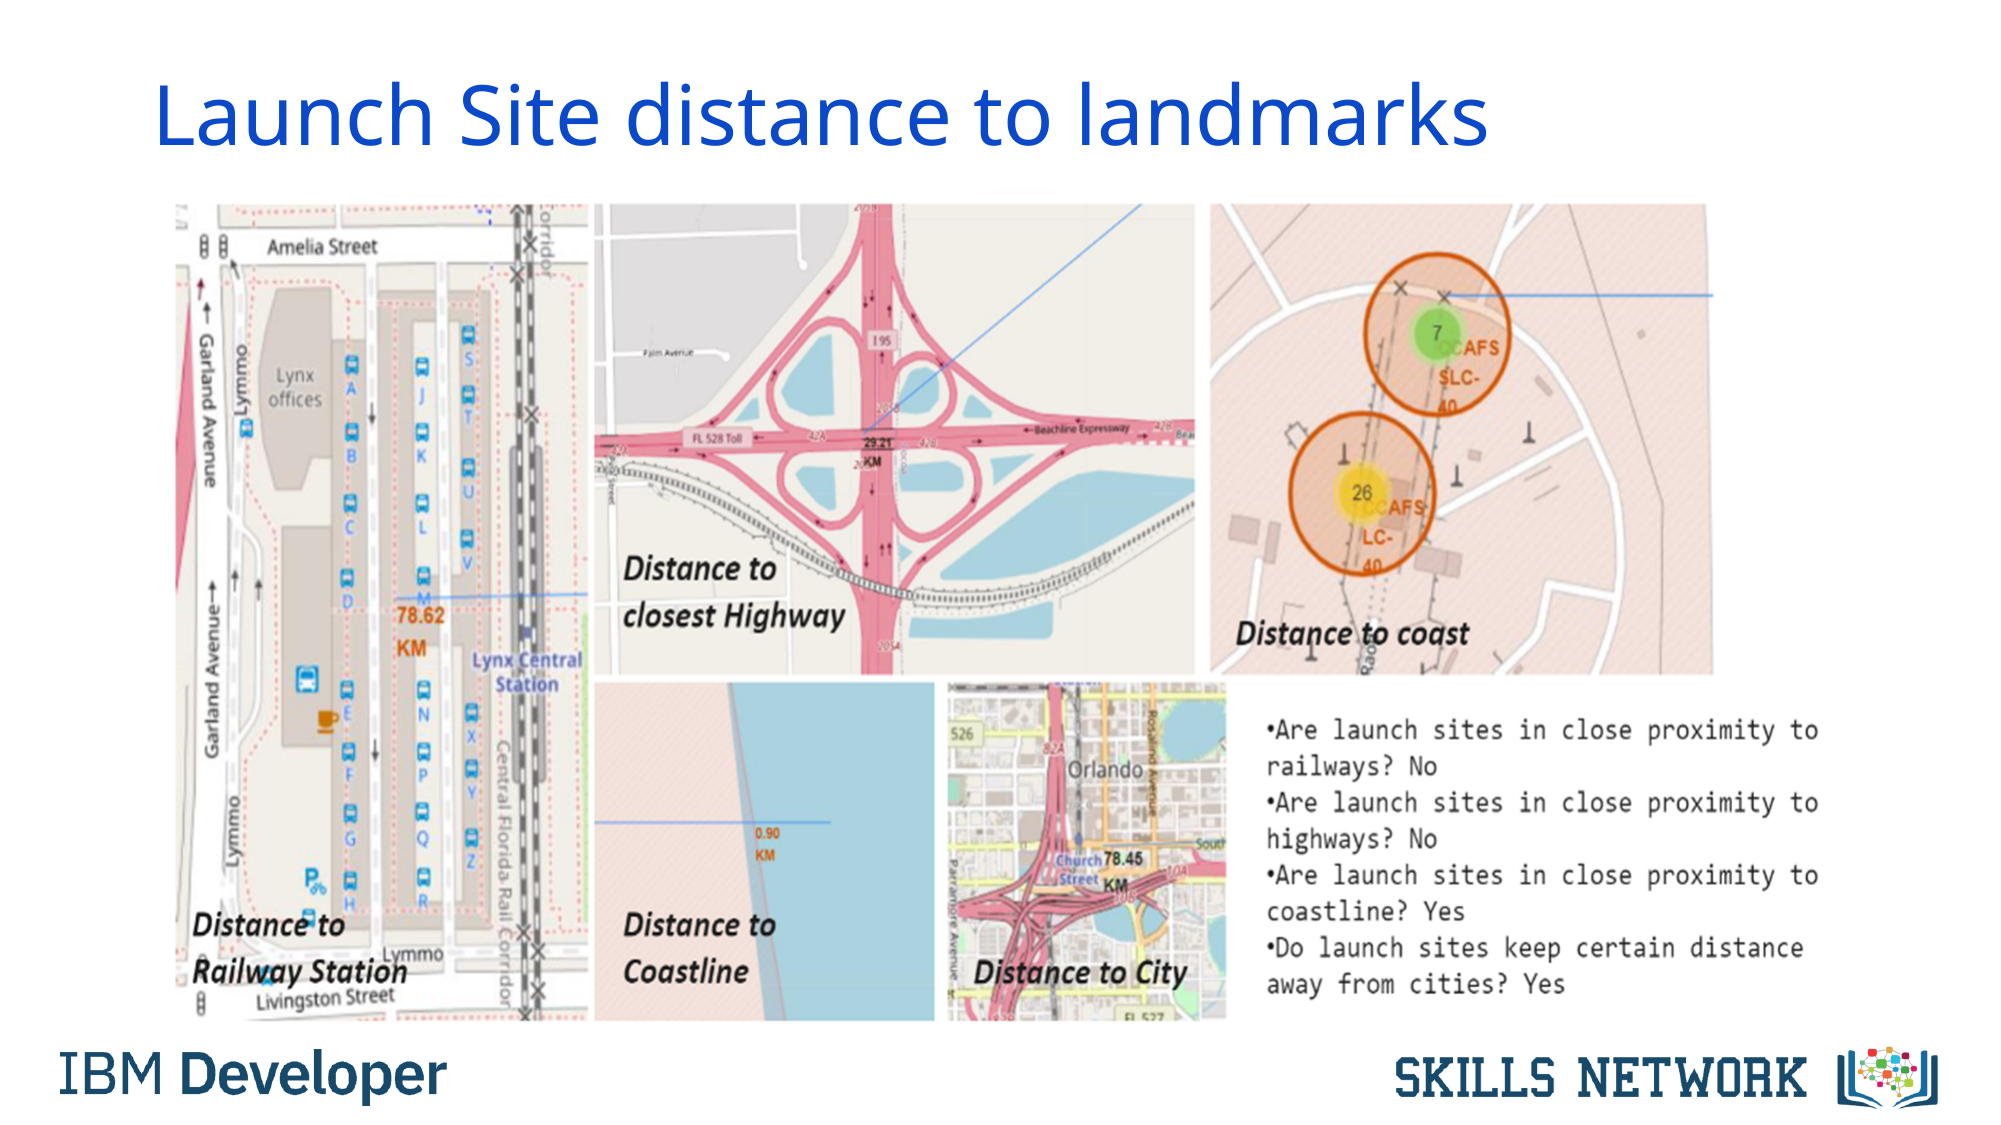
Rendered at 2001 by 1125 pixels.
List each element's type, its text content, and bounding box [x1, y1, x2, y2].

picture [55, 1045, 459, 1108]
title Launch Site distance to landmarks [137, 59, 1863, 278]
picture [171, 194, 1828, 1026]
picture [1390, 1045, 1945, 1111]
